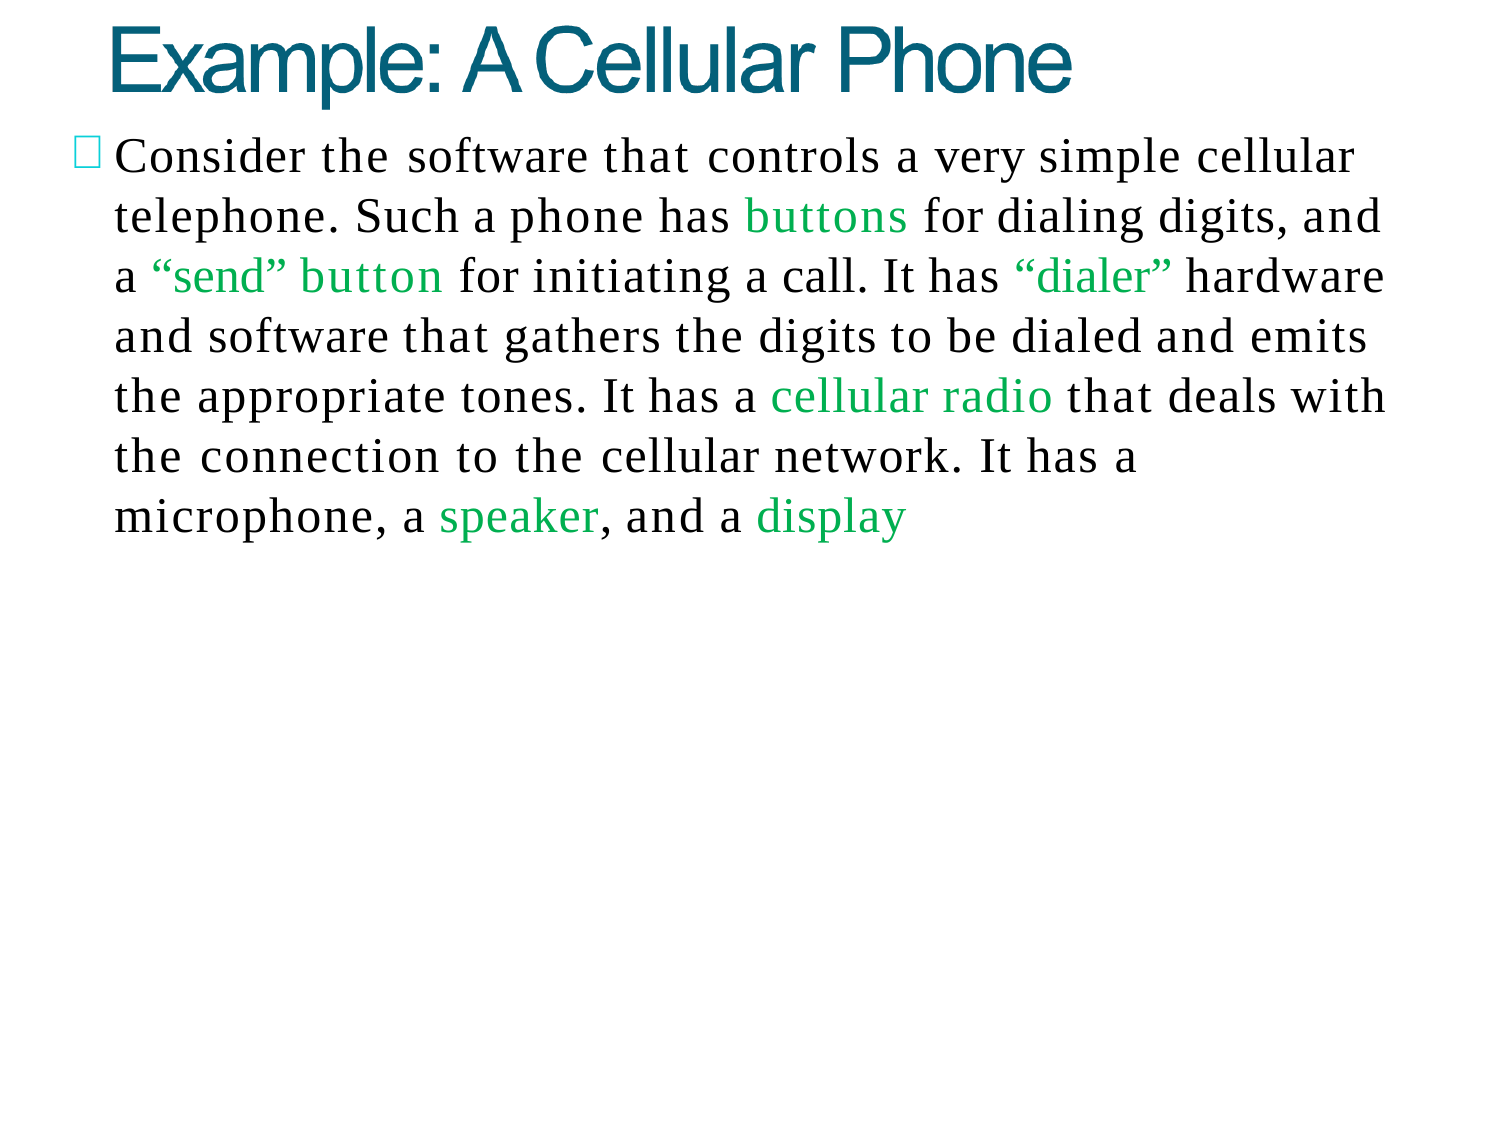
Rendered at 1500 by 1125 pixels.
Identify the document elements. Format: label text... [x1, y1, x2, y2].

text_box Consider the software that controls a very simple cellular telephone. Such a phone has buttons for dialing digits, and a “send” button for initiating a call. It has “dialer” hardware and software that gathers the digits to be dialed and emits the appropriate tones. It has a cellular radio that deals with the connection to the cellular network. It has a microphone, a speaker, and a display [52, 115, 1441, 551]
picture [49, 0, 1126, 168]
